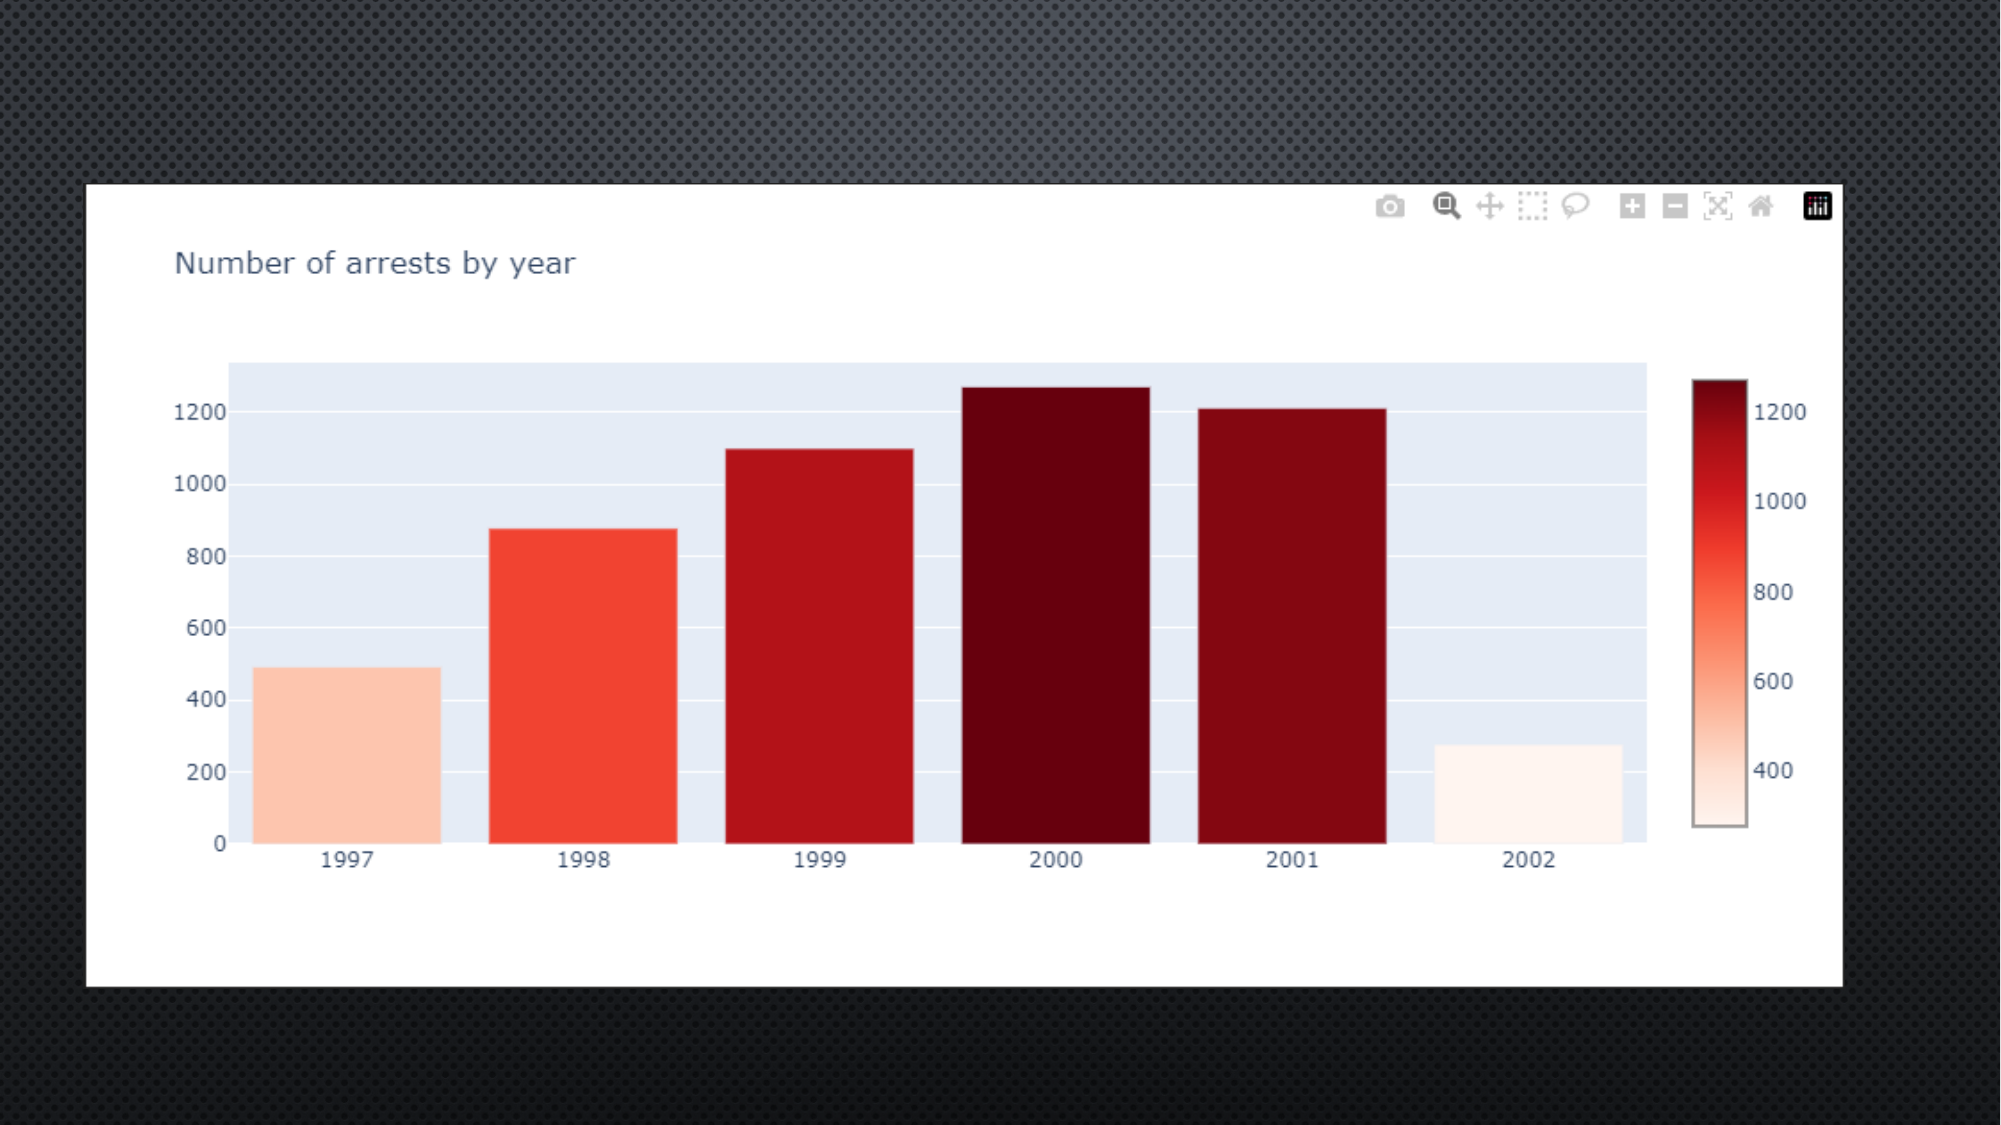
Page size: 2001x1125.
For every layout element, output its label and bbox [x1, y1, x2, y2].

picture [82, 183, 1846, 990]
